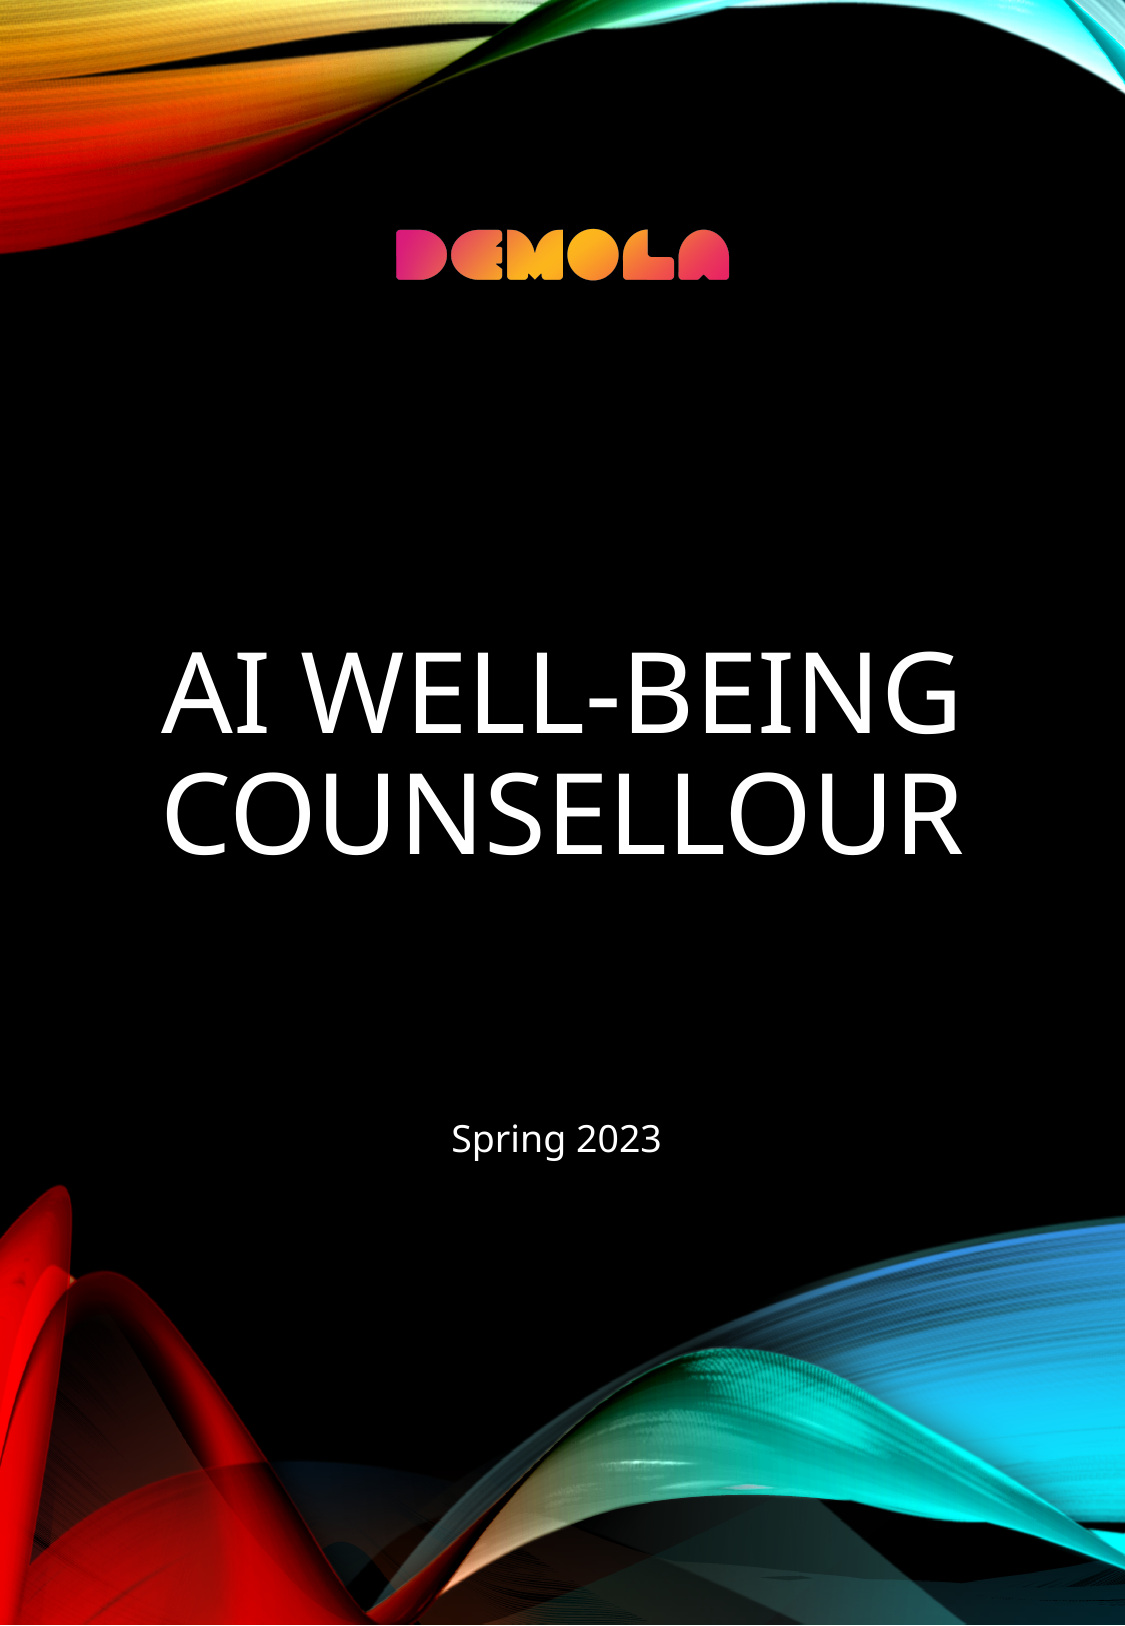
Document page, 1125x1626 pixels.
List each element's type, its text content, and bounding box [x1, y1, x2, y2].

title Ai well-being counsellour [112, 372, 1013, 887]
picture [0, 0, 1125, 336]
subtitle Spring 2023 [436, 1112, 689, 1177]
picture [0, 1183, 1125, 1625]
